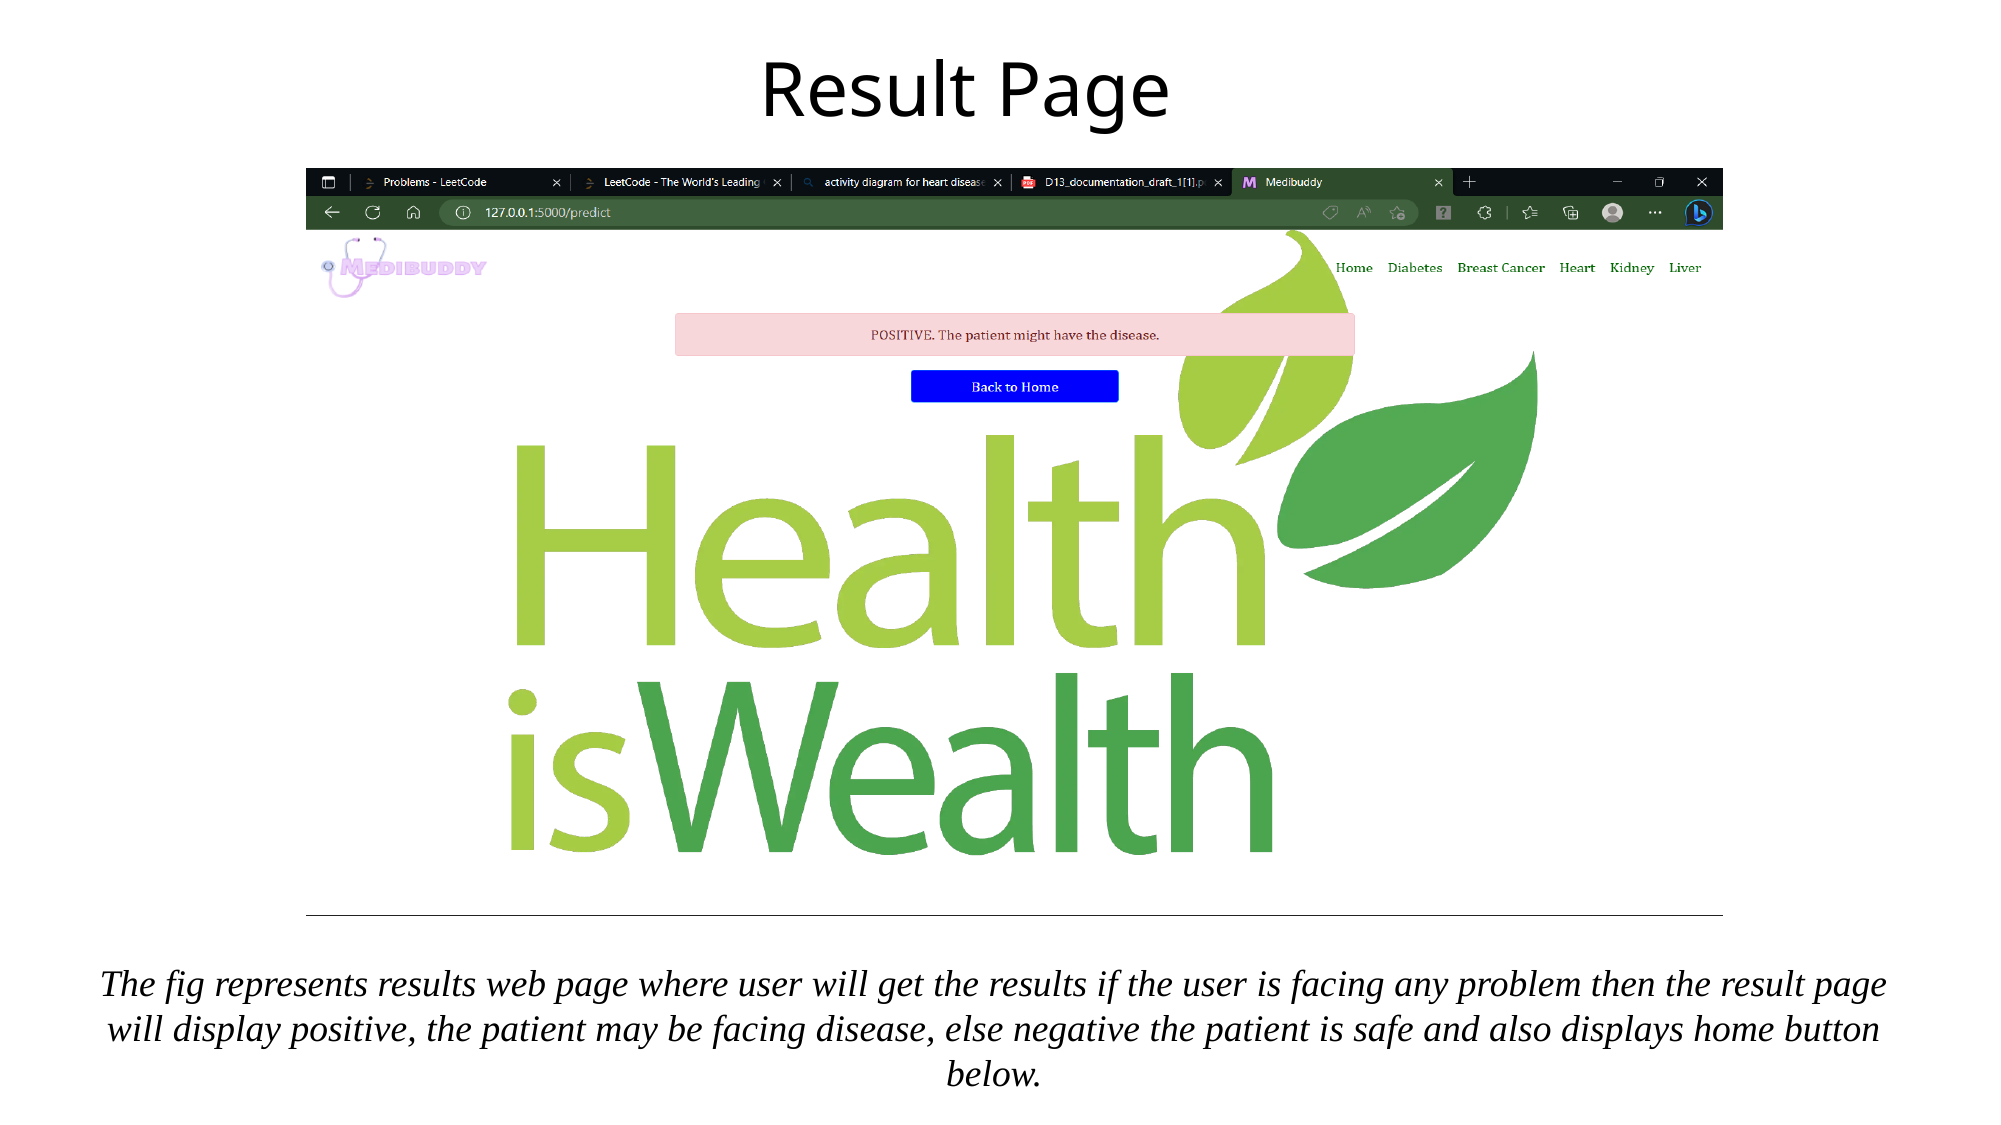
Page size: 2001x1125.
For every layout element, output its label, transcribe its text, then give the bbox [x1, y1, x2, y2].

text_box The fig represents results web page where user will get the results if the user is facing any problem then the result page will display positive, the patient may be facing disease, else negative the patient is safe and also displays home button below. [91, 959, 1898, 1095]
picture [306, 168, 1724, 916]
title Result Page [34, 0, 1898, 185]
